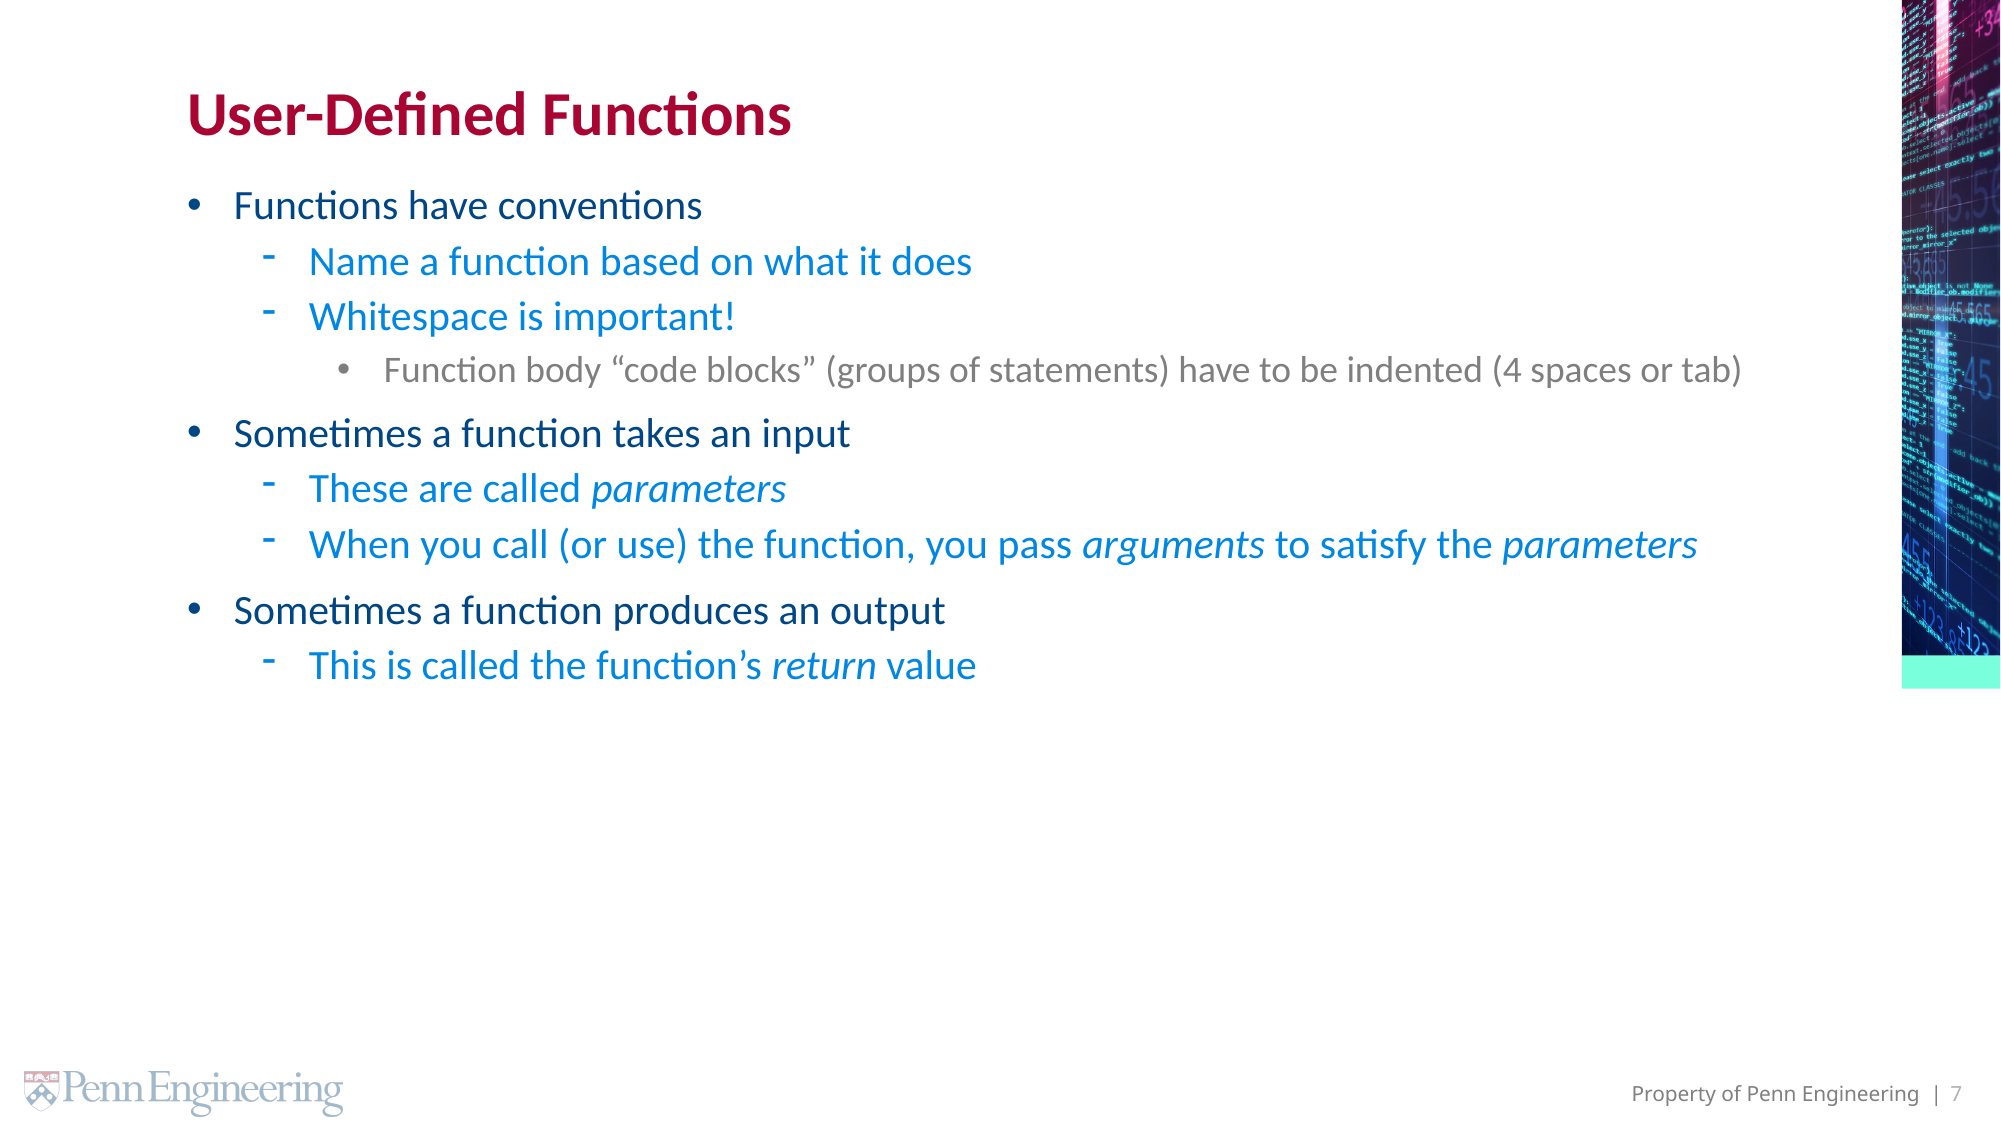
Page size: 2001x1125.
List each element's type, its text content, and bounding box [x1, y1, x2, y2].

list Functions have conventions Name a function based on what it does Whitespace is important! Function body “code blocks” (groups of statements) have to be indented (4 spaces or tab) Sometimes a function takes an input These are called parameters When you call (or use) the function, you pass arguments to satisfy the parameters Sometimes a function produces an output This is called the function’s return value [187, 184, 1871, 868]
slide_number 7 [1935, 1065, 2000, 1125]
title User-Defined Functions [187, 54, 1871, 176]
picture [1901, 0, 2001, 655]
